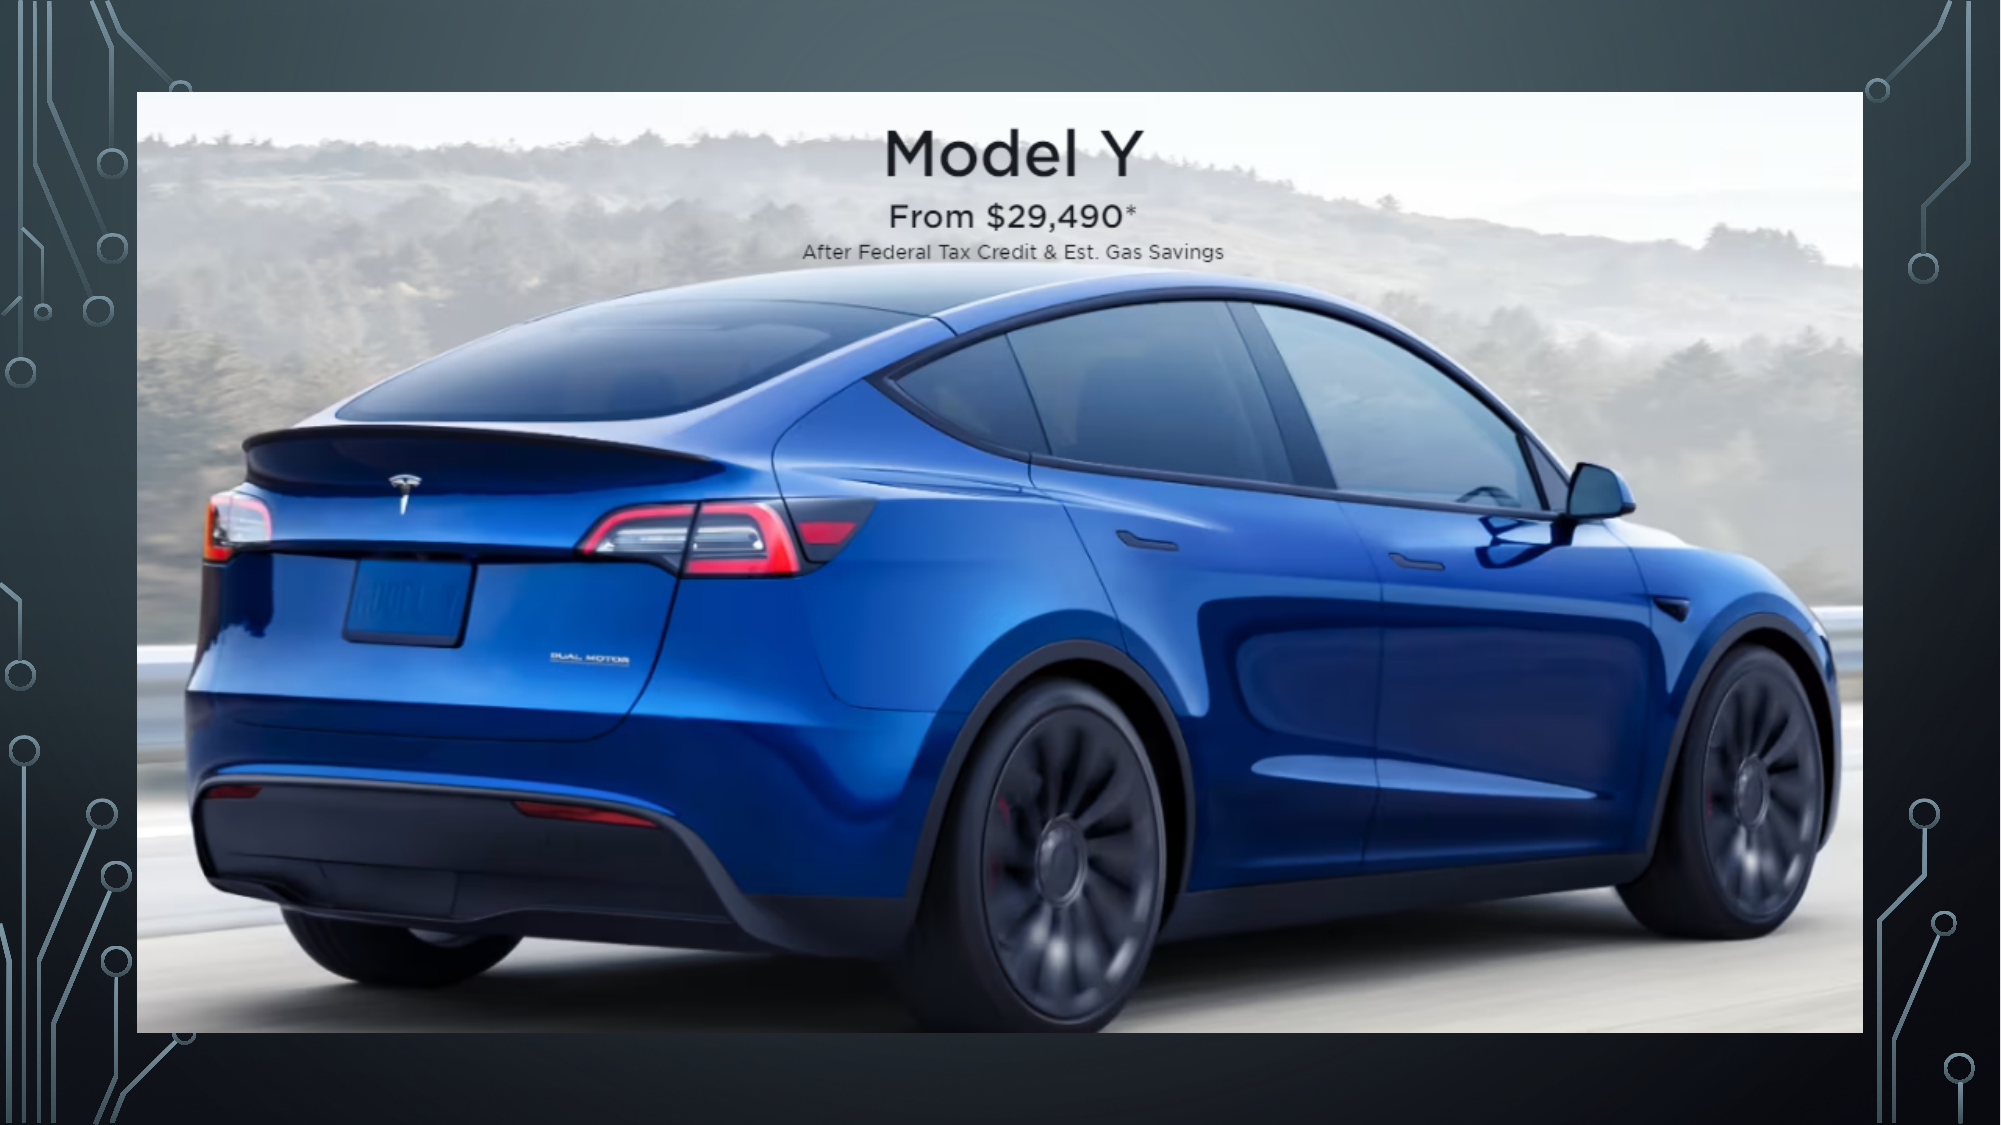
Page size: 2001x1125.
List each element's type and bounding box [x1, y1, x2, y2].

picture [137, 91, 1863, 1033]
